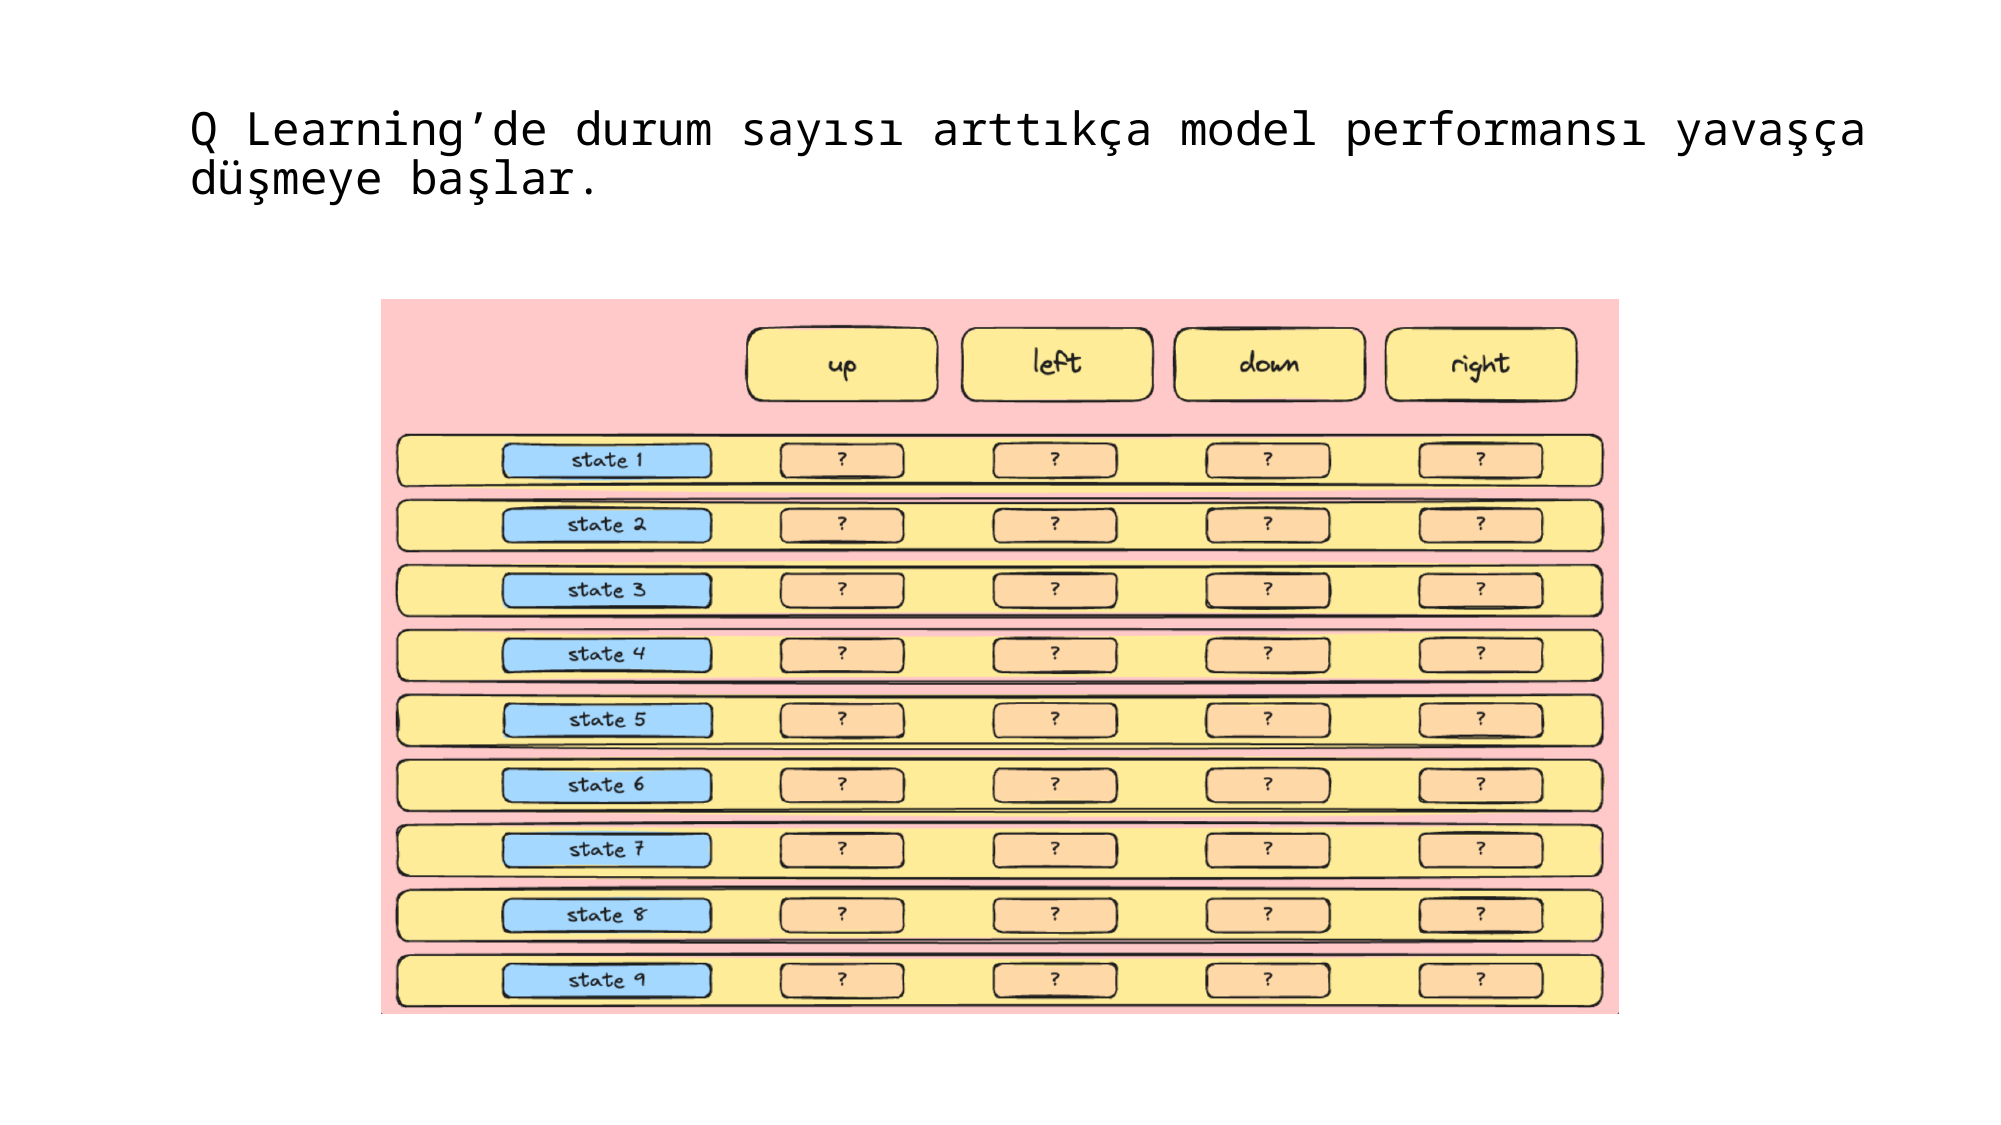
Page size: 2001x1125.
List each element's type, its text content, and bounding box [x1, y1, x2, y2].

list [380, 299, 1620, 1014]
title Q Learning’de durum sayısı arttıkça model performansı yavaşça düşmeye başlar. [175, 46, 1901, 265]
